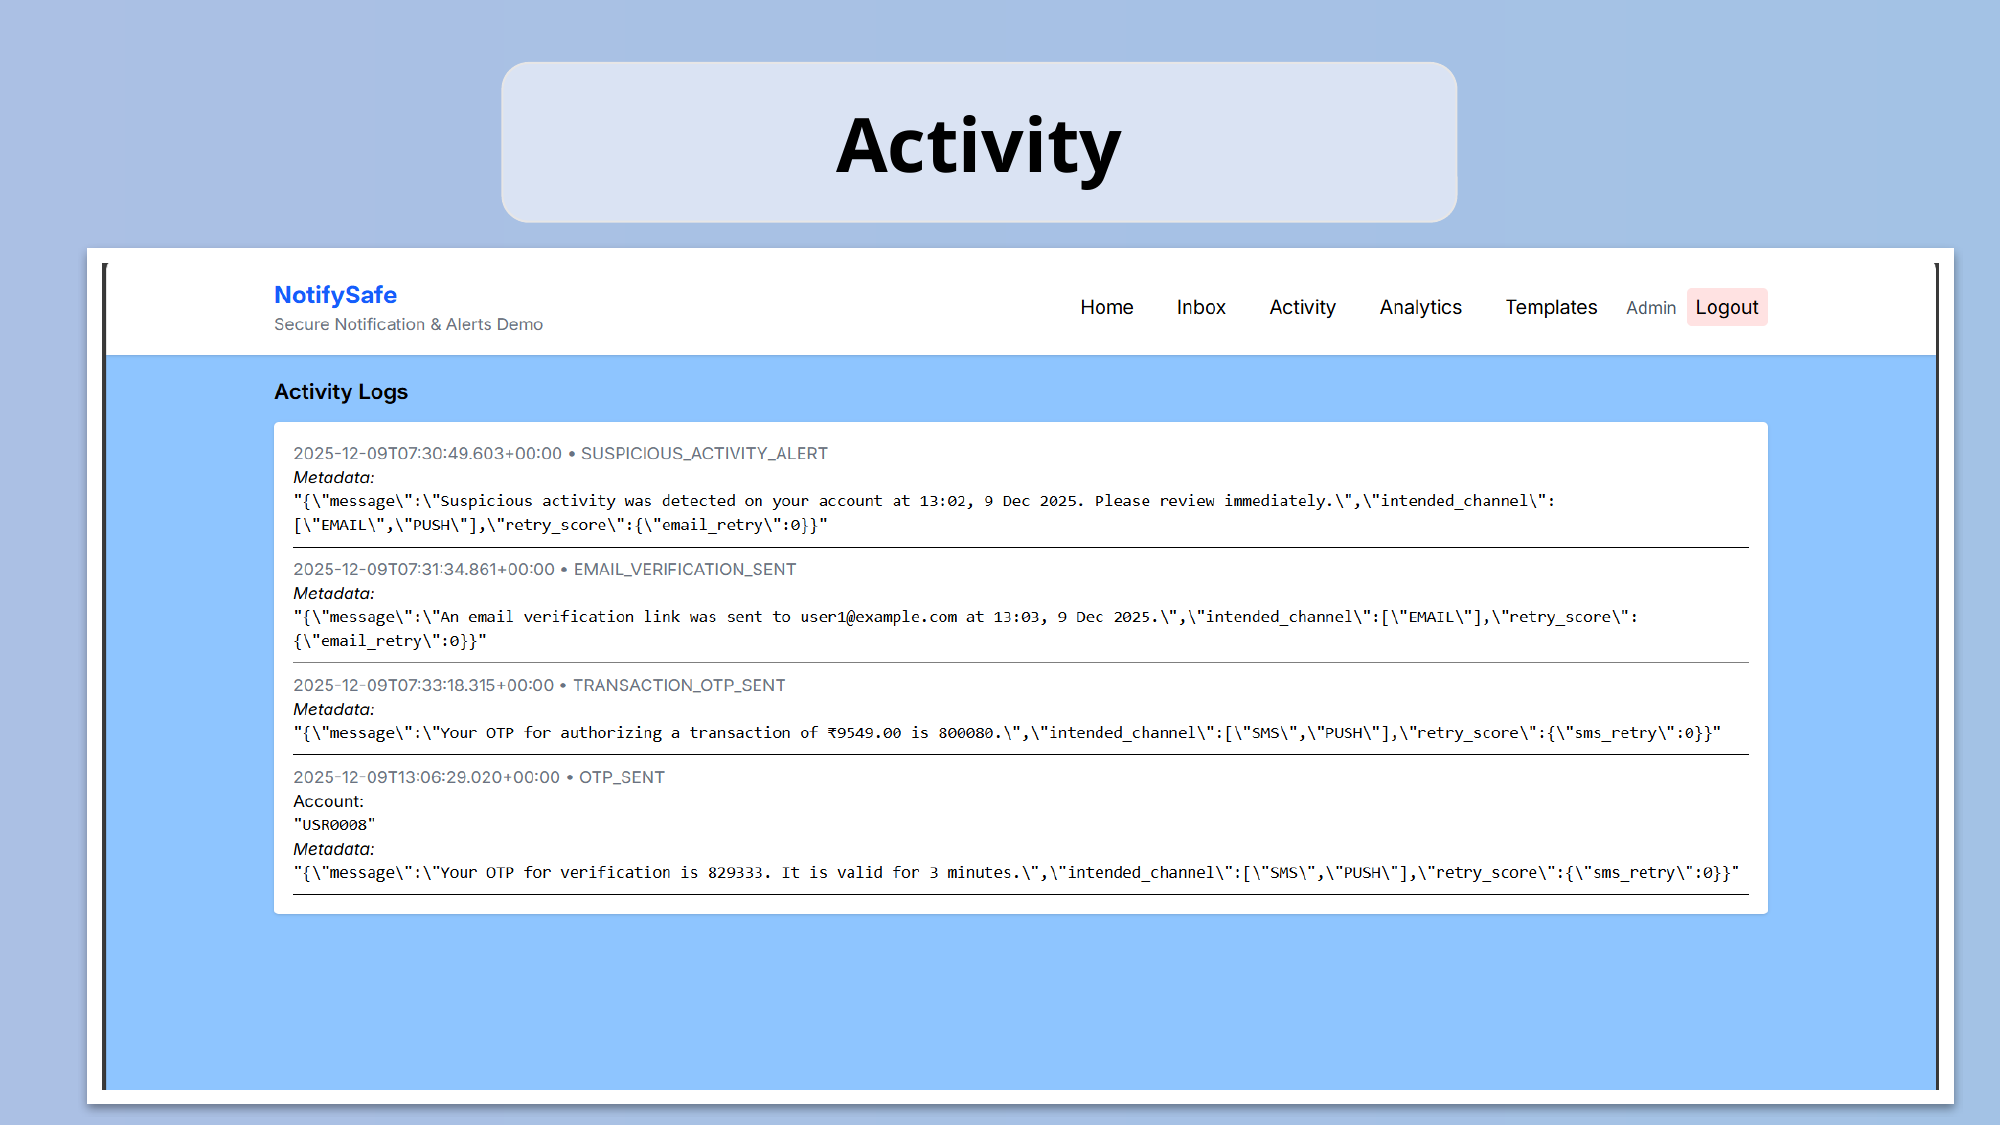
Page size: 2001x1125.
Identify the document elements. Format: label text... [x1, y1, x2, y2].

text_box [412, 67, 1474, 246]
picture [101, 262, 1940, 1090]
text_box [72, 858, 80, 952]
text_box Activity [501, 61, 1458, 223]
